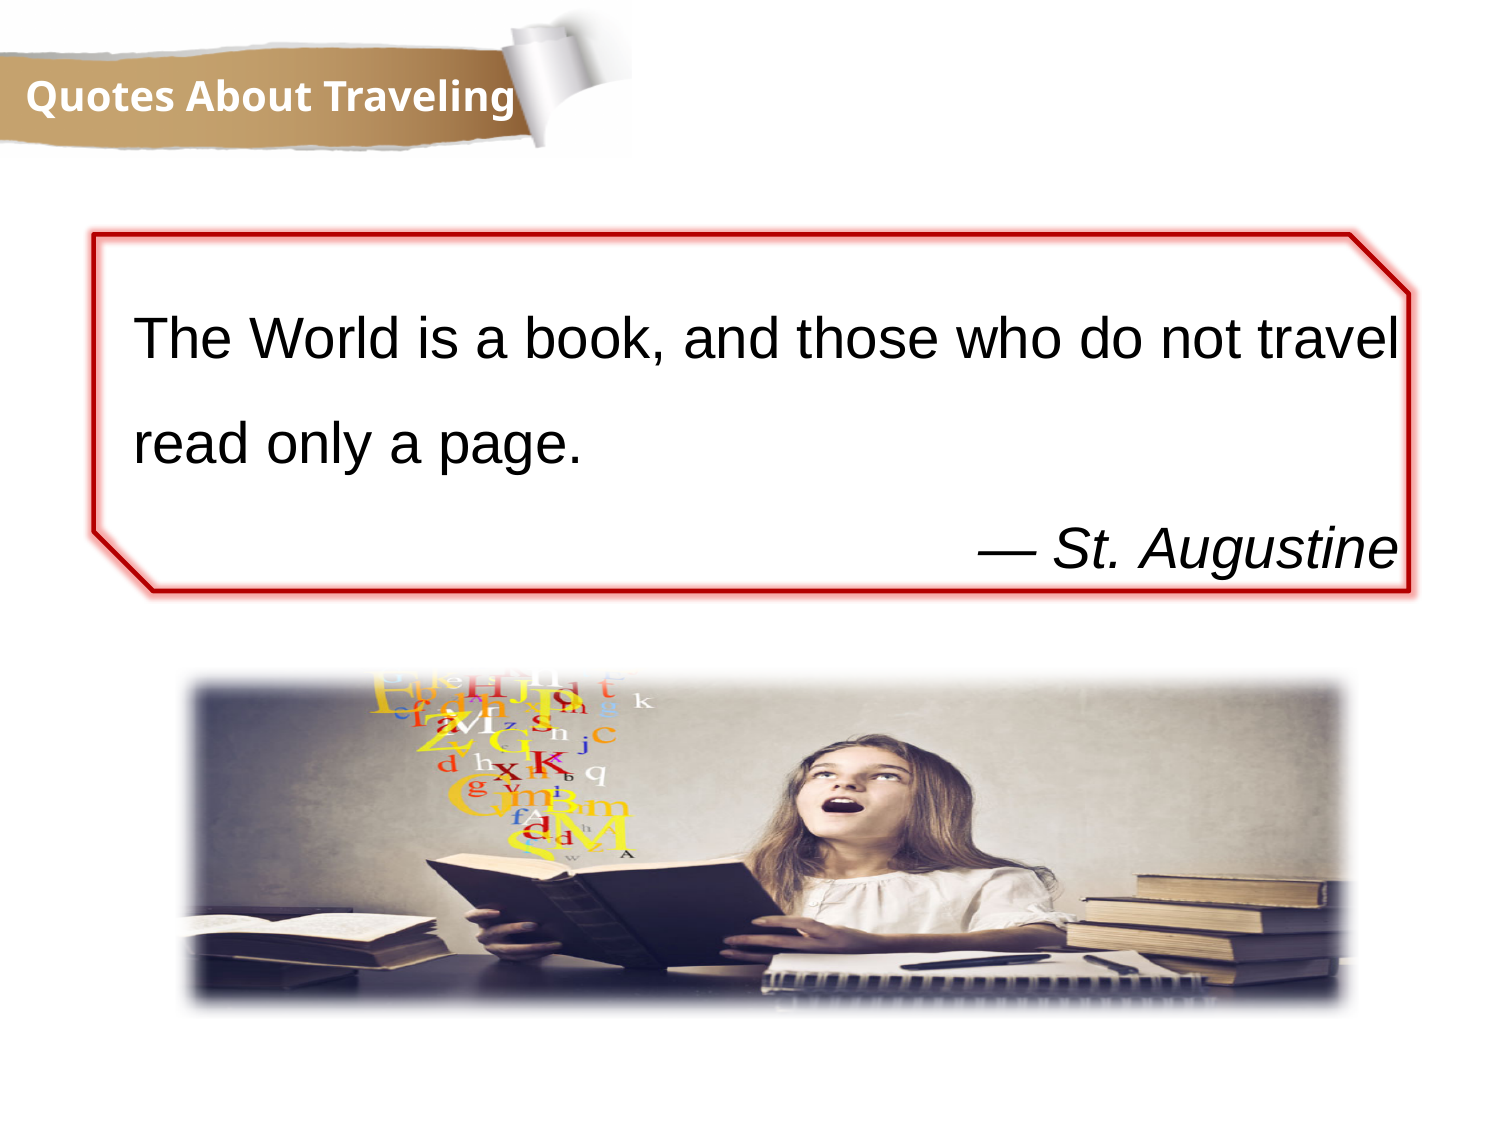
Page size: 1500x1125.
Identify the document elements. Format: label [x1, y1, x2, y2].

picture [175, 667, 1359, 1020]
text_box [0, 0, 680, 158]
text_box [93, 234, 1450, 592]
